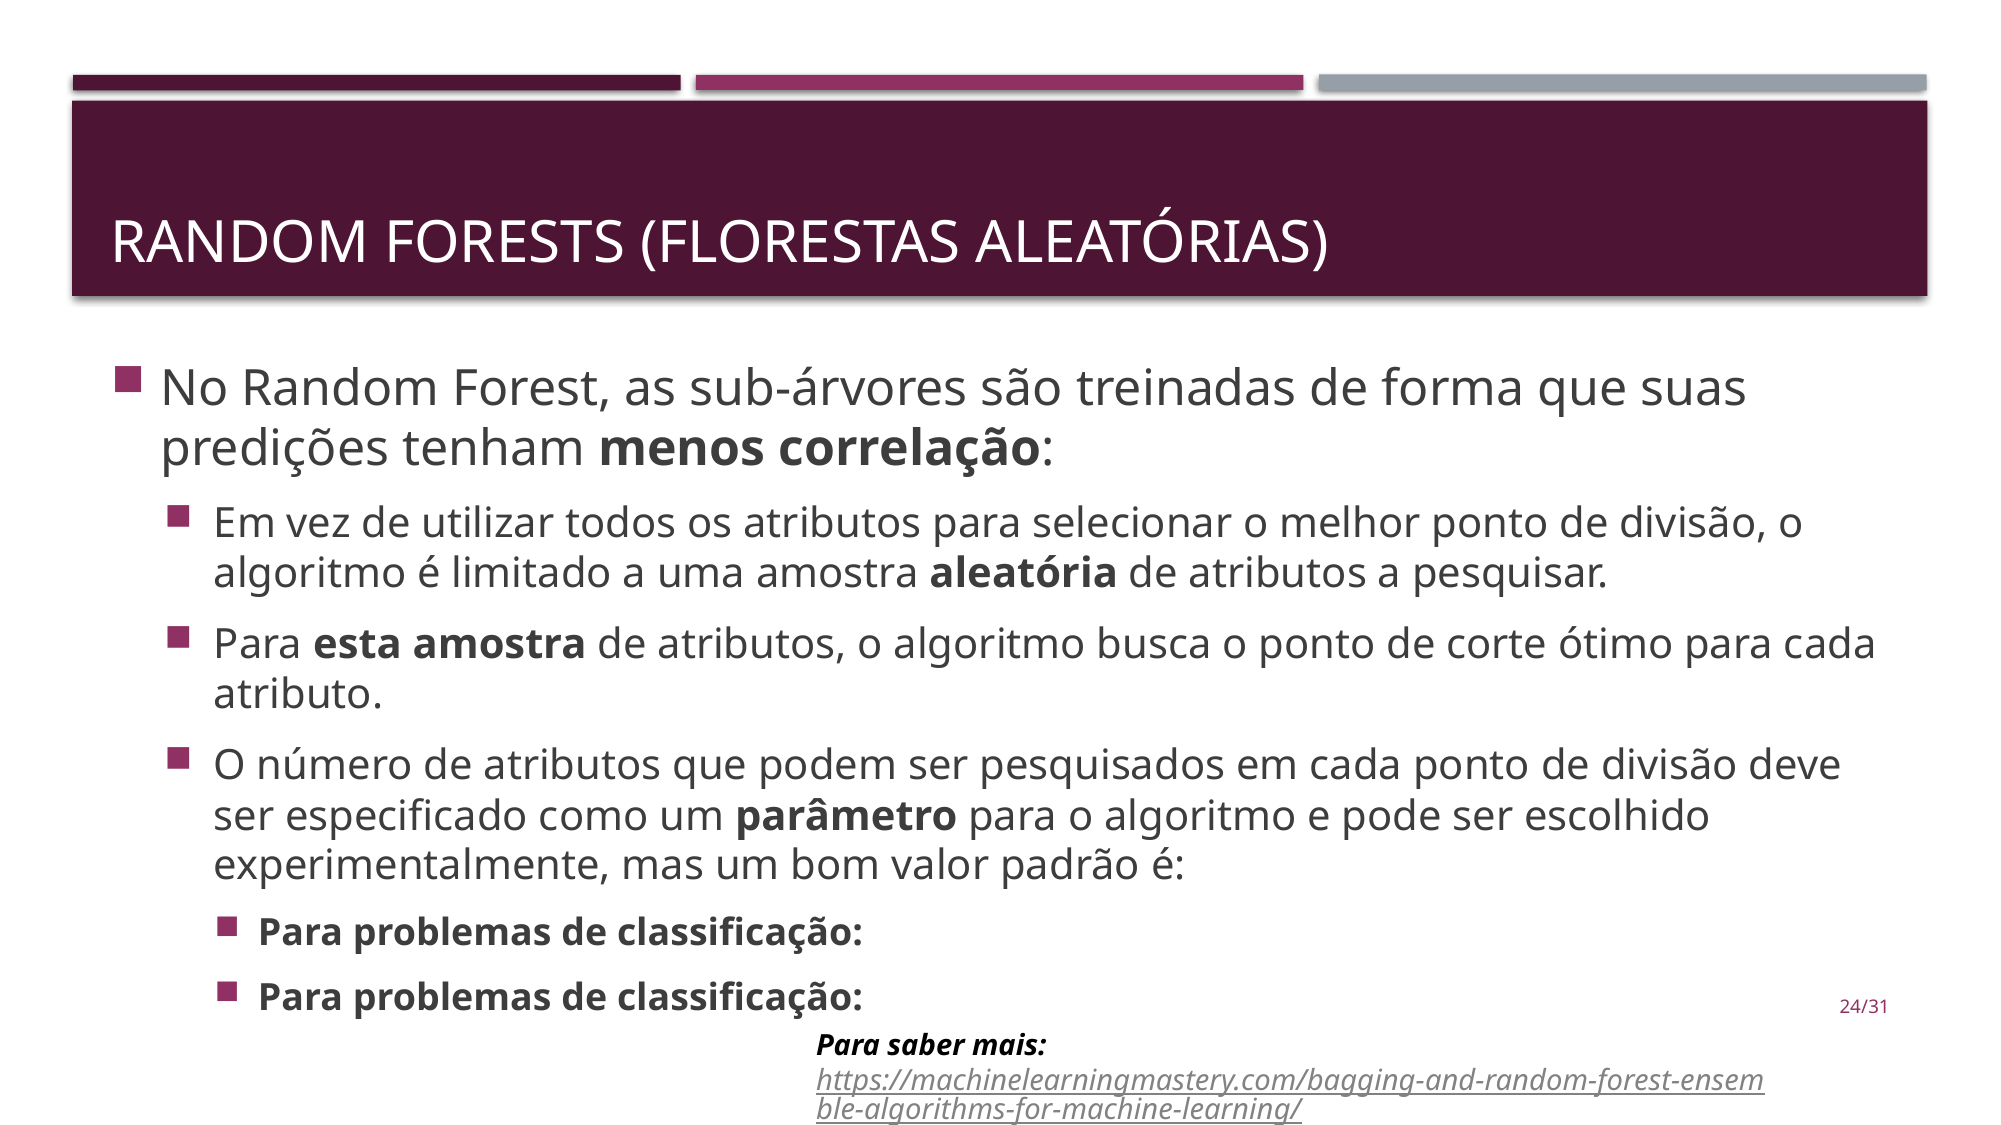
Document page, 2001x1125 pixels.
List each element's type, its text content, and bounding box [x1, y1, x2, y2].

text_box Para saber mais: https://machinelearningmastery.com/bagging-and-random-forest-ensemble-algorithms-for-machine-learning/ [801, 1019, 1786, 1109]
slide_number 24/31 [1732, 977, 1905, 1037]
title Random forests (florestas aleatórias) [95, 115, 1905, 282]
